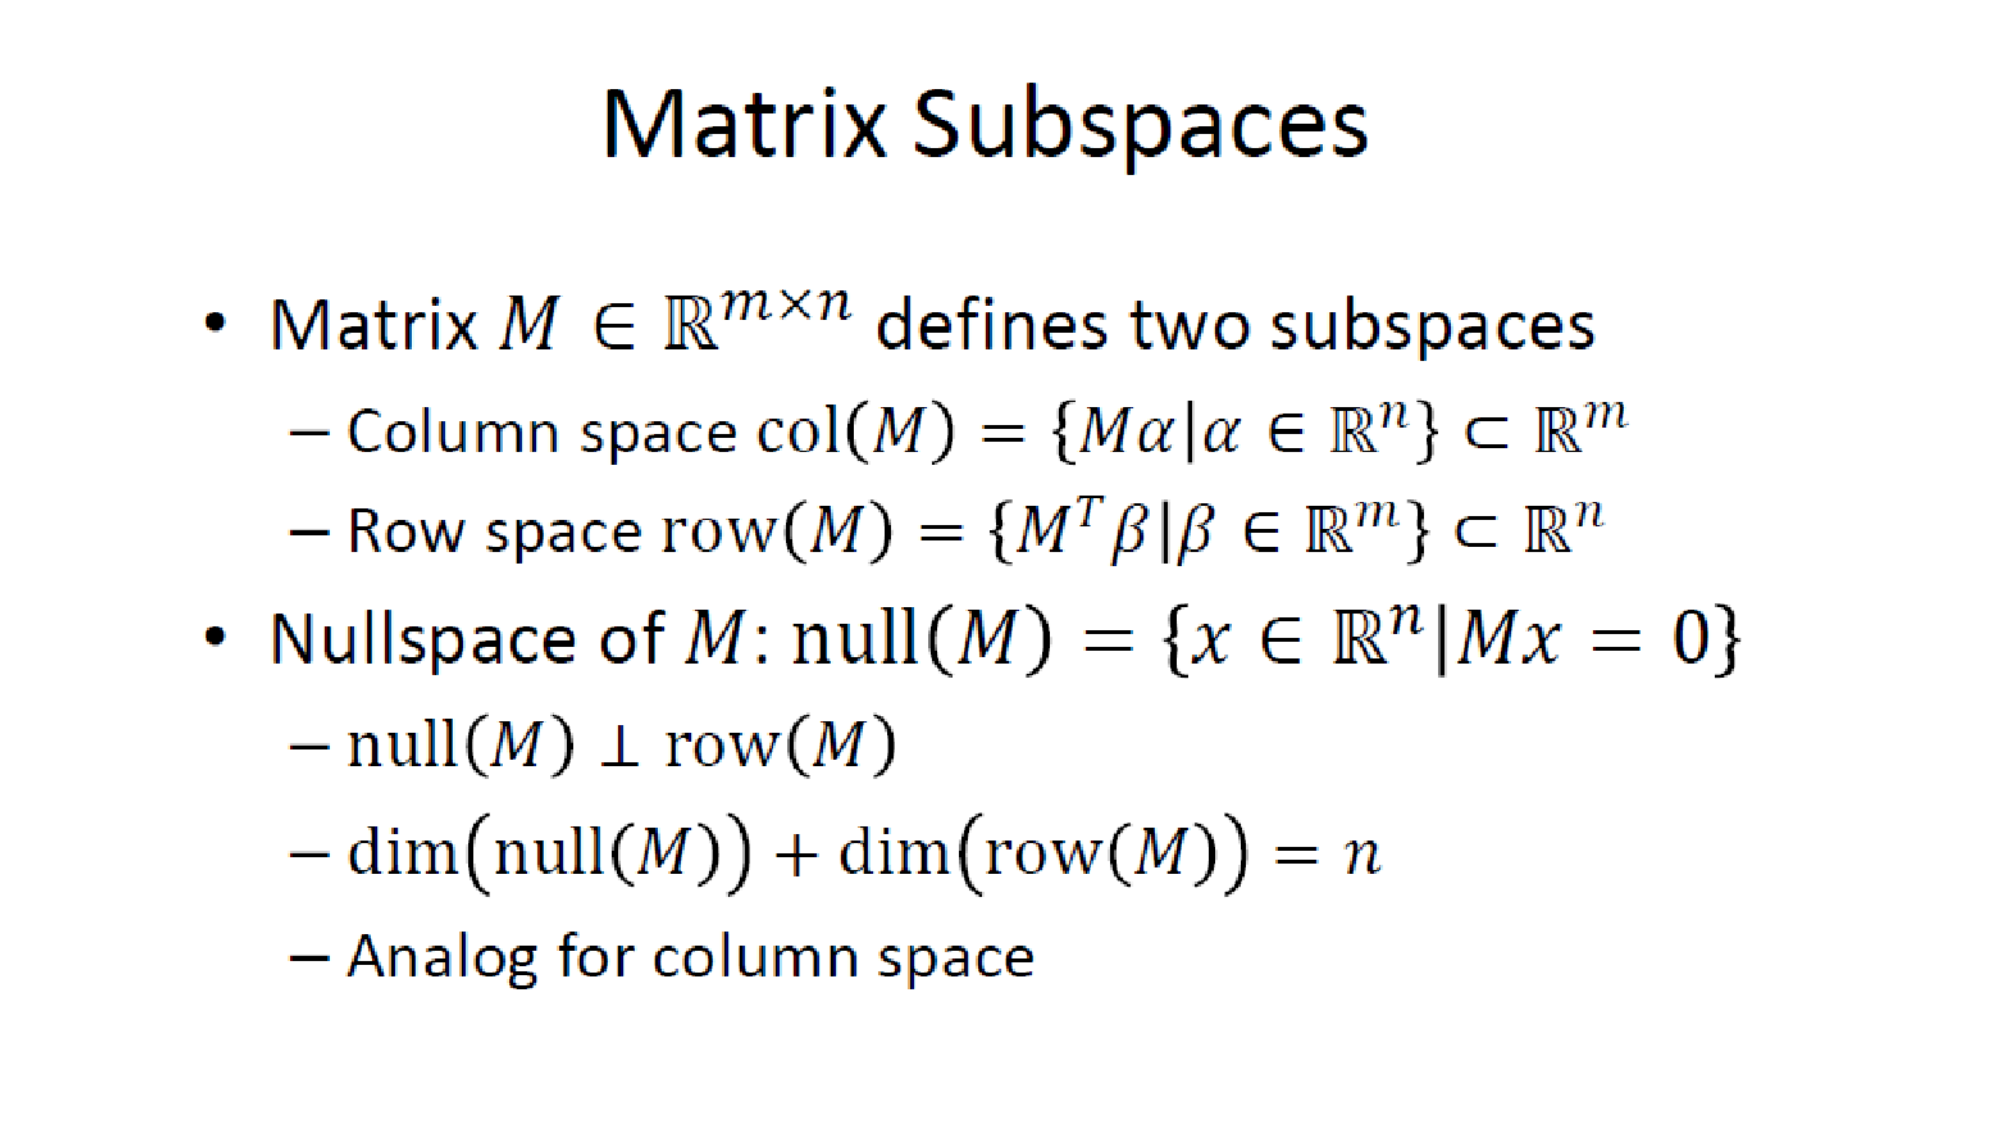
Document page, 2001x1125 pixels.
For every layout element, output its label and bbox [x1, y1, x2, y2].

picture [124, 70, 1830, 1033]
